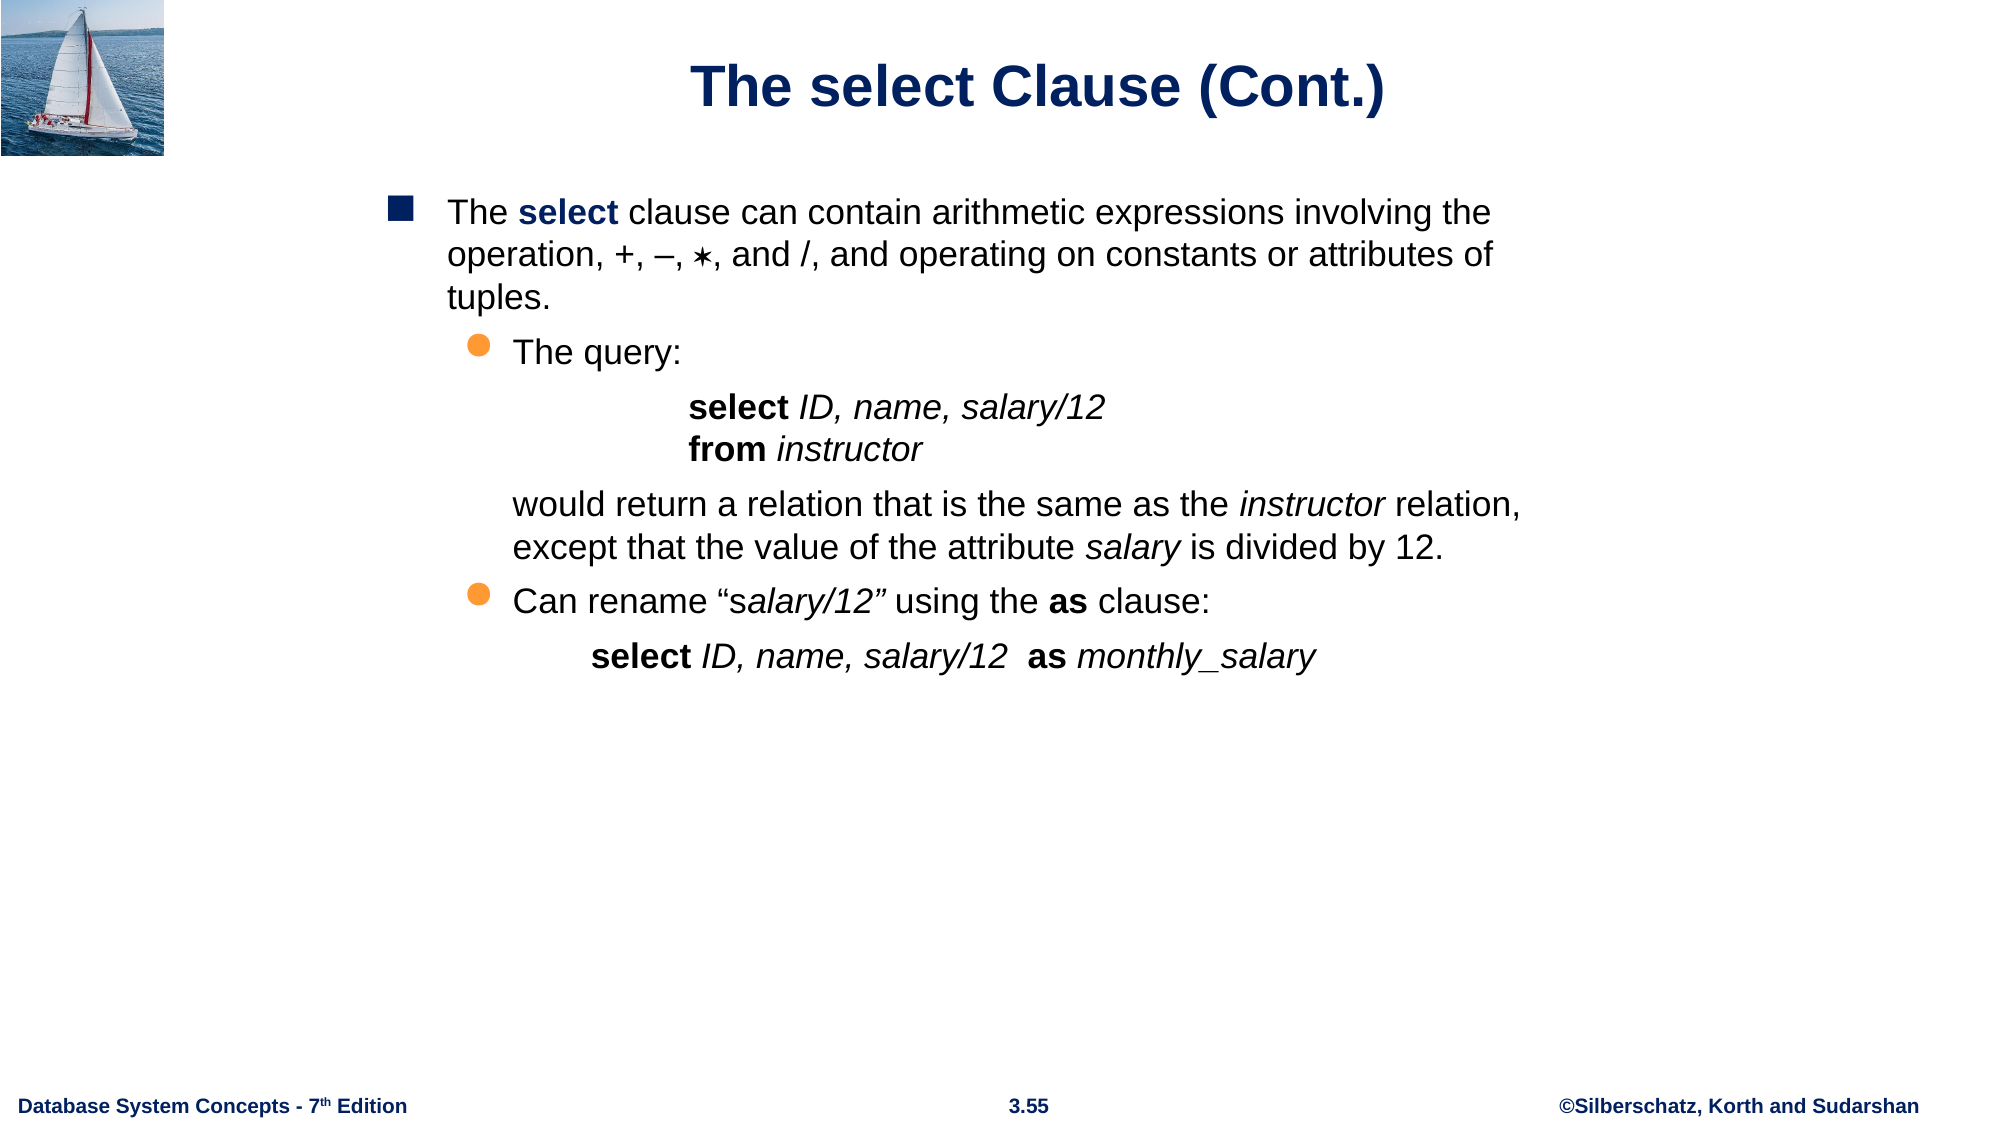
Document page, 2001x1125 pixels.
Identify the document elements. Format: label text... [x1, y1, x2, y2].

picture [1, 0, 164, 156]
list The select clause can contain arithmetic expressions involving the operation, +, –, , and /, and operating on constants or attributes of tuples. The query: select ID, name, salary/12 from instructor would return a relation that is the same as the instructor relation, except that the value of the attribute salary is divided by 12. Can rename “salary/12” using the as clause: select ID, name, salary/12 as monthly_salary [376, 181, 1621, 922]
title The select Clause (Cont.) [375, 32, 1702, 134]
